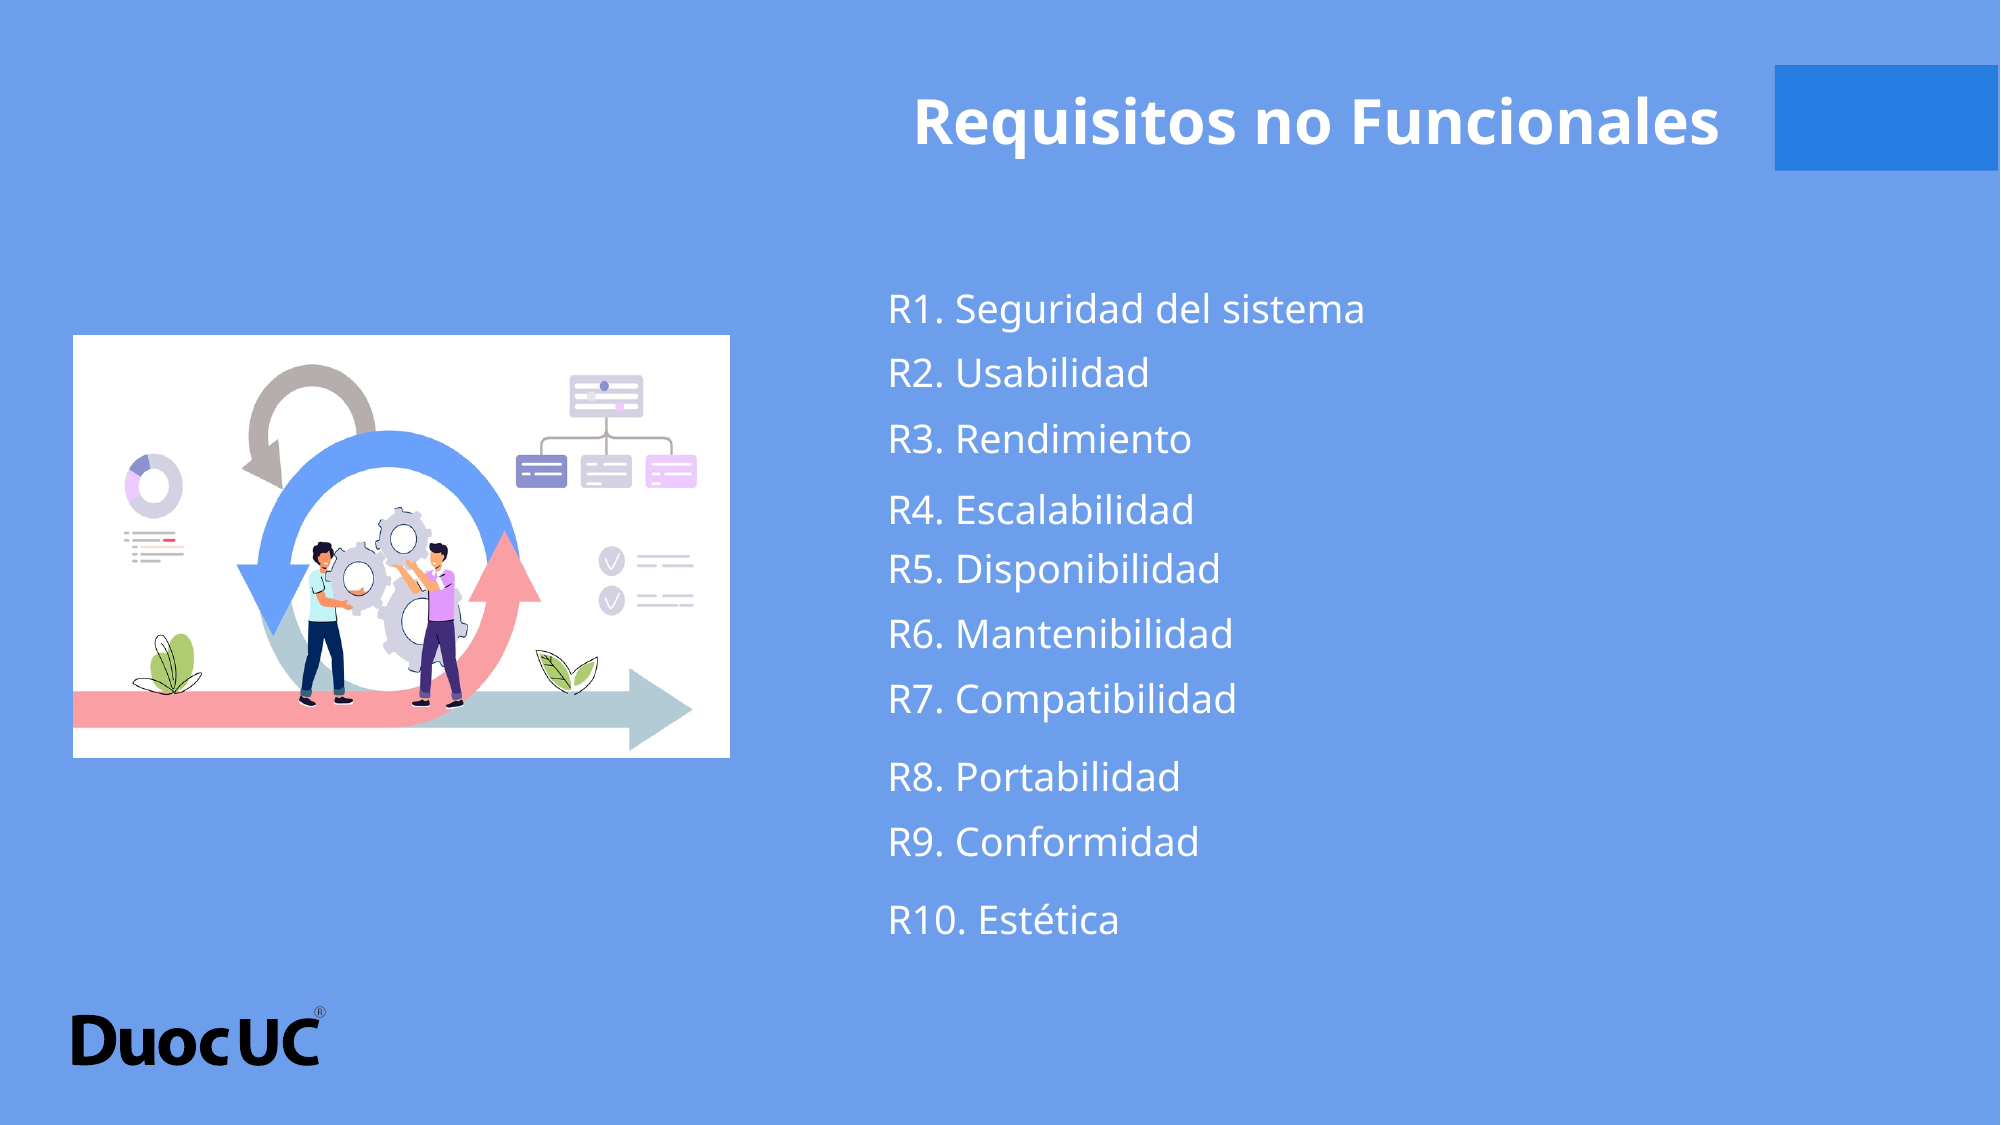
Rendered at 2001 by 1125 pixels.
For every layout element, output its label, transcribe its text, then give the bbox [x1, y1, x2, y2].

title Requisitos no Funcionales [764, 63, 1795, 167]
picture [72, 335, 731, 759]
text_box R9. Conformidad [872, 802, 1750, 879]
text_box R2. Usabilidad [872, 333, 1839, 411]
text_box R3. Rendimiento [872, 398, 1750, 469]
text_box R7. Compatibilidad [872, 671, 1750, 737]
text_box R6. Mantenibilidad [872, 593, 1839, 671]
text_box R10. Estética [872, 879, 1750, 958]
picture [314, 1006, 326, 1018]
text_box R5. Disponibilidad [872, 528, 1750, 593]
text_box R8. Portabilidad [872, 737, 1750, 802]
text_box R1. Seguridad del sistema [872, 268, 1750, 333]
text_box R4. Escalabilidad [872, 469, 1750, 528]
